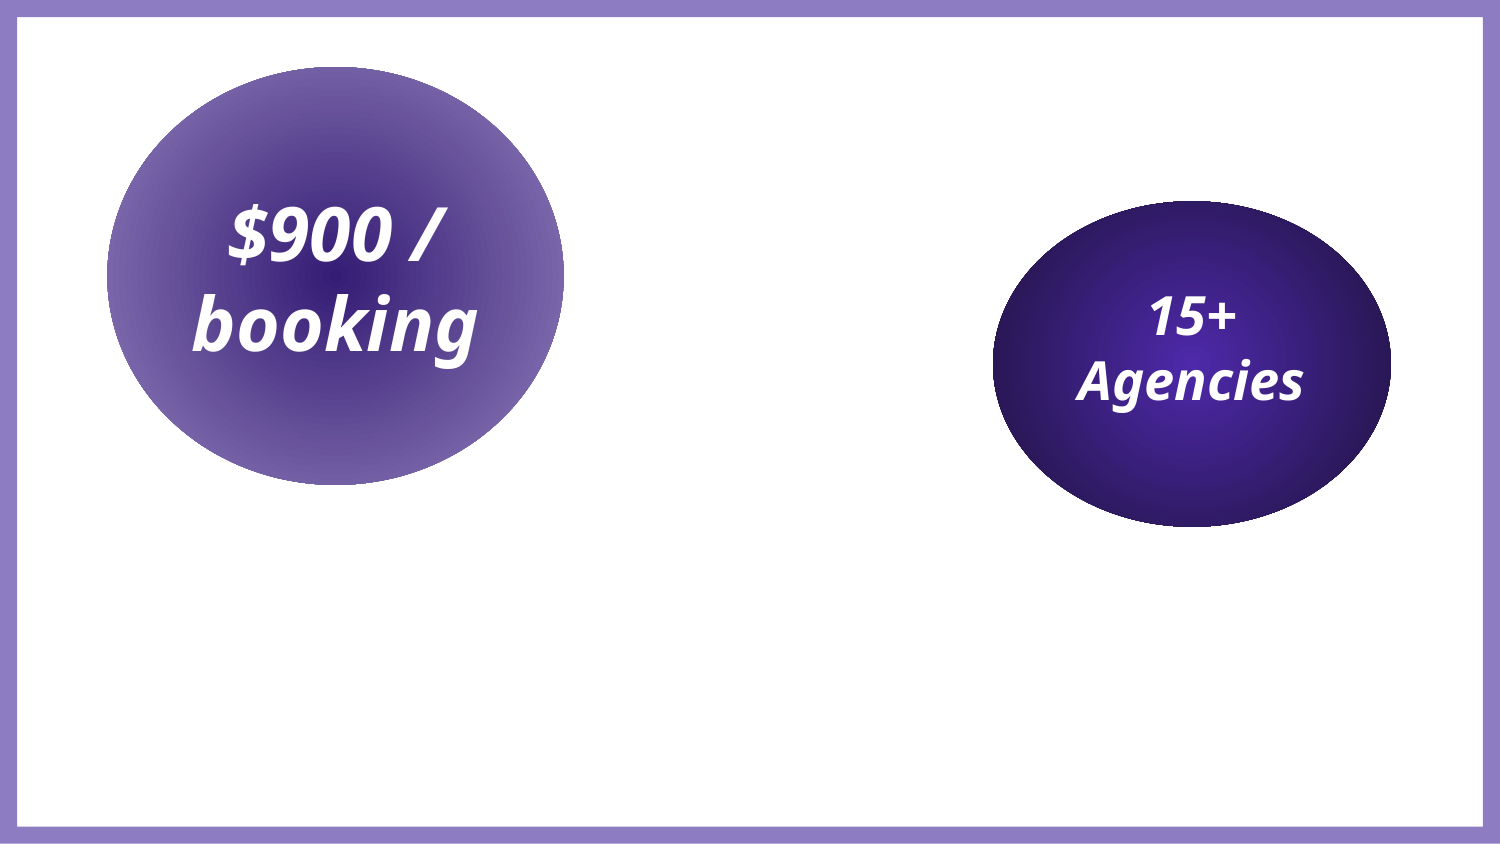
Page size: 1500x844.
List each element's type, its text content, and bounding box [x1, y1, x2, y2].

text_box $900 / booking [107, 67, 564, 485]
text_box 15+ Agencies [993, 201, 1391, 527]
text_box [0, 0, 1500, 844]
